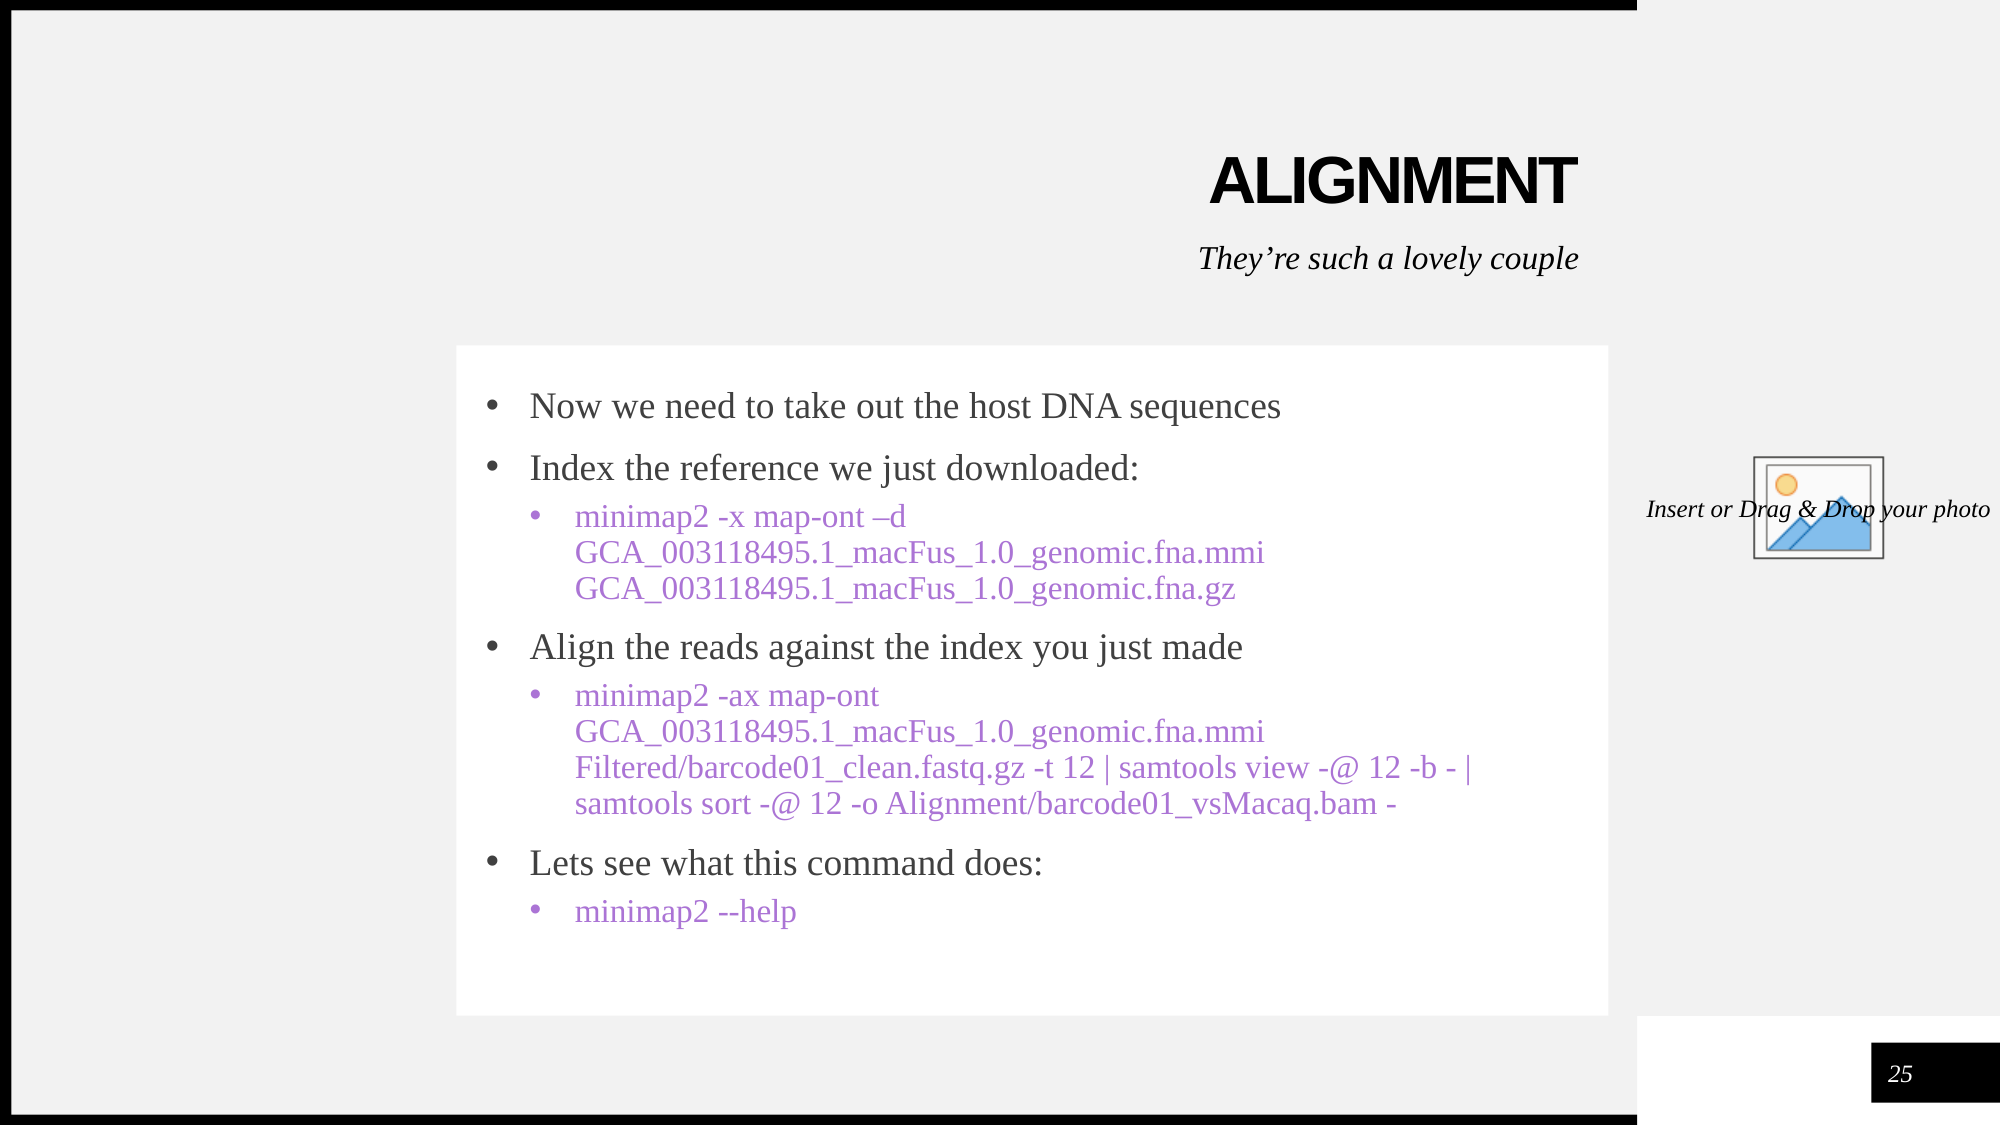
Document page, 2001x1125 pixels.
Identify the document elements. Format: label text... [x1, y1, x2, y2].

picture [1637, 0, 2000, 1016]
list Now we need to take out the host DNA sequences Index the reference we just downloaded: minimap2 -x map-ont –d GCA_003118495.1_macFus_1.0_genomic.fna.mmi GCA_003118495.1_macFus_1.0_genomic.fna.gz Align the reads against the index you just made minimap2 -ax map-ont GCA_003118495.1_macFus_1.0_genomic.fna.mmi Filtered/barcode01_clean.fastq.gz -t 12 | samtools view -@ 12 -b - | samtools sort -@ 12 -o Alignment/barcode01_vsMacaq.bam - Lets see what this command does: minimap2 --help [456, 345, 1609, 1016]
title Alignment [729, 146, 1580, 218]
list They’re such a lovely couple [729, 241, 1580, 301]
slide_number 25 [1877, 1050, 1924, 1096]
